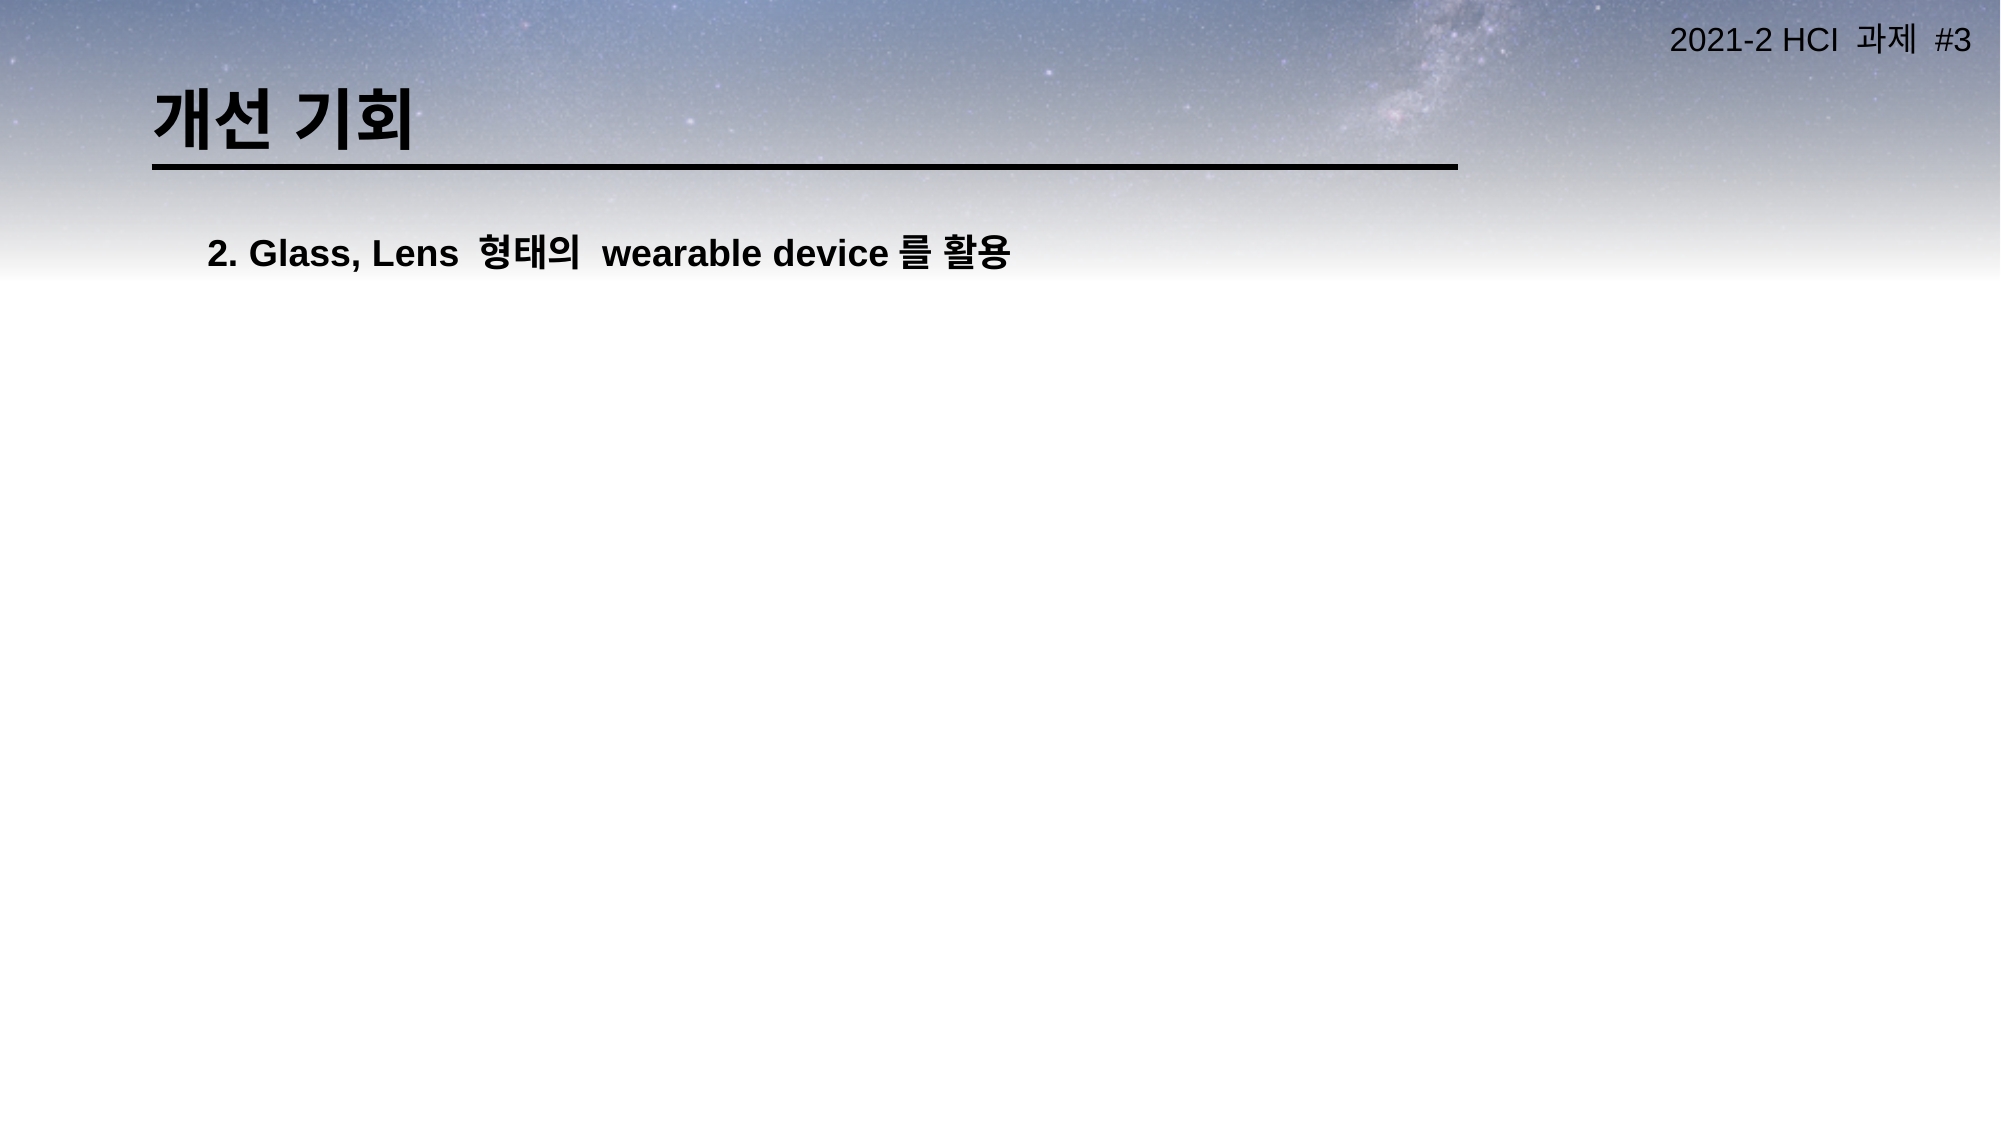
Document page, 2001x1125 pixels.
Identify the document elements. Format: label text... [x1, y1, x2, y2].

picture [0, 0, 2001, 285]
title 개선 기회 [137, 42, 1863, 154]
text_box 2. Glass, Lens 형태의 wearable device를 활용 [192, 221, 1199, 282]
